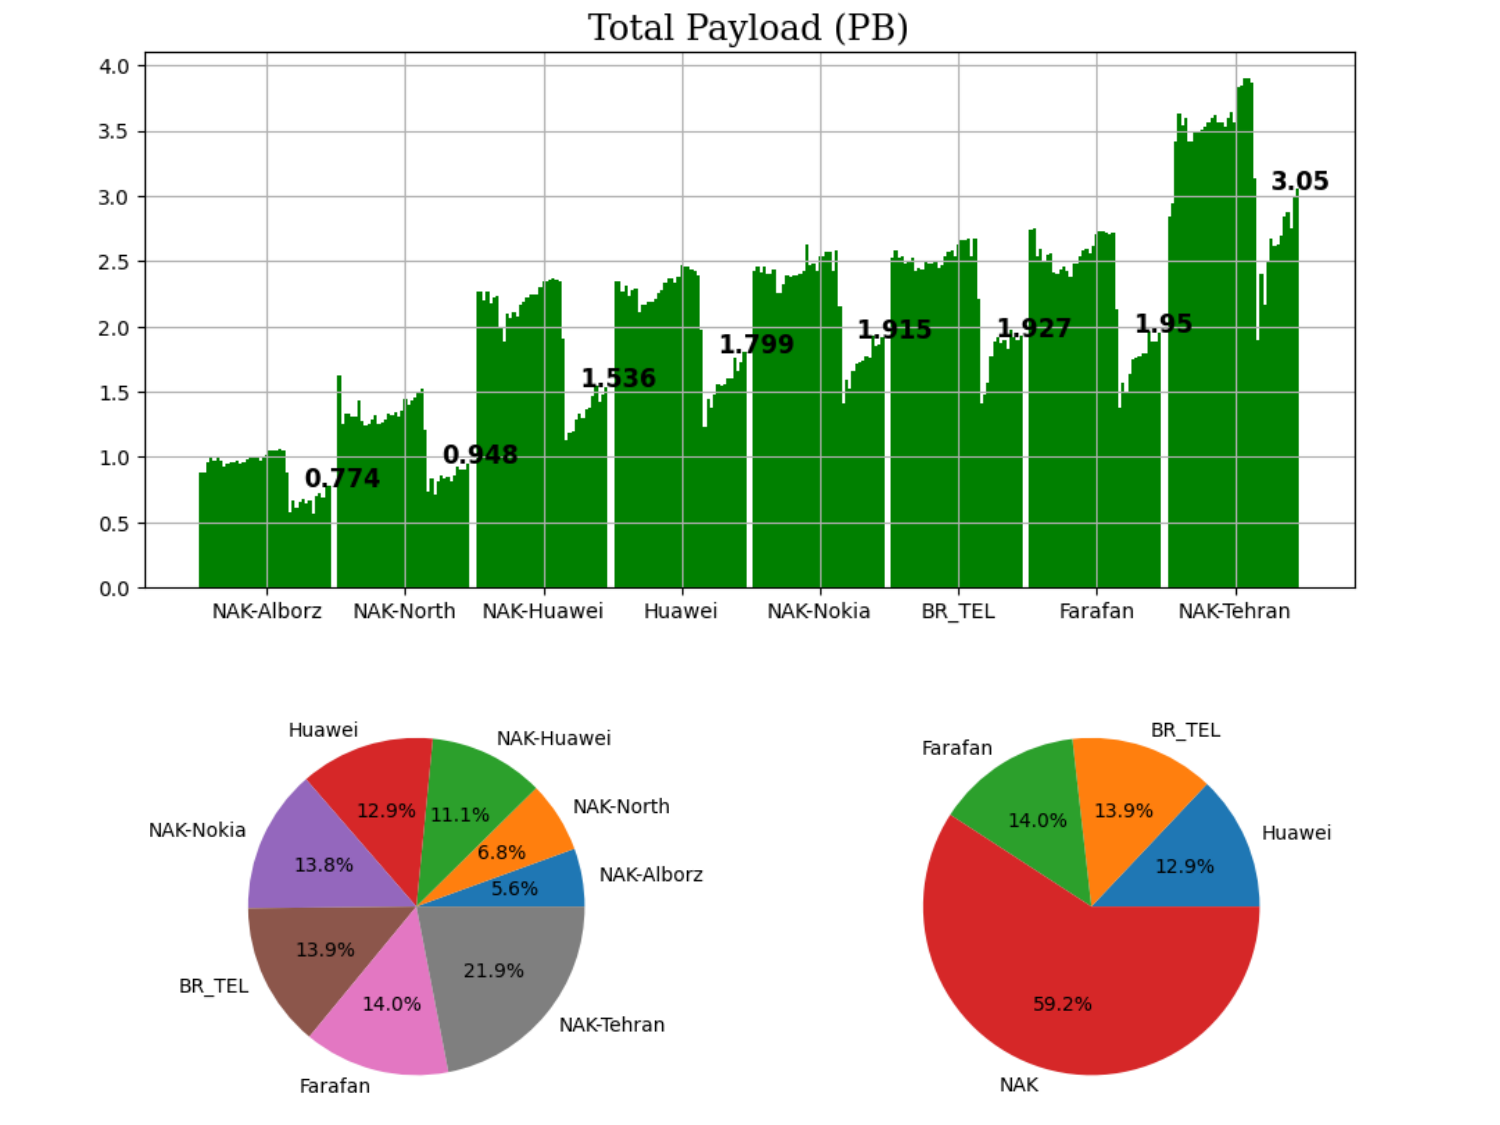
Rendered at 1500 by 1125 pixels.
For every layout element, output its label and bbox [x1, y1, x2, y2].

picture [67, 0, 1418, 1119]
